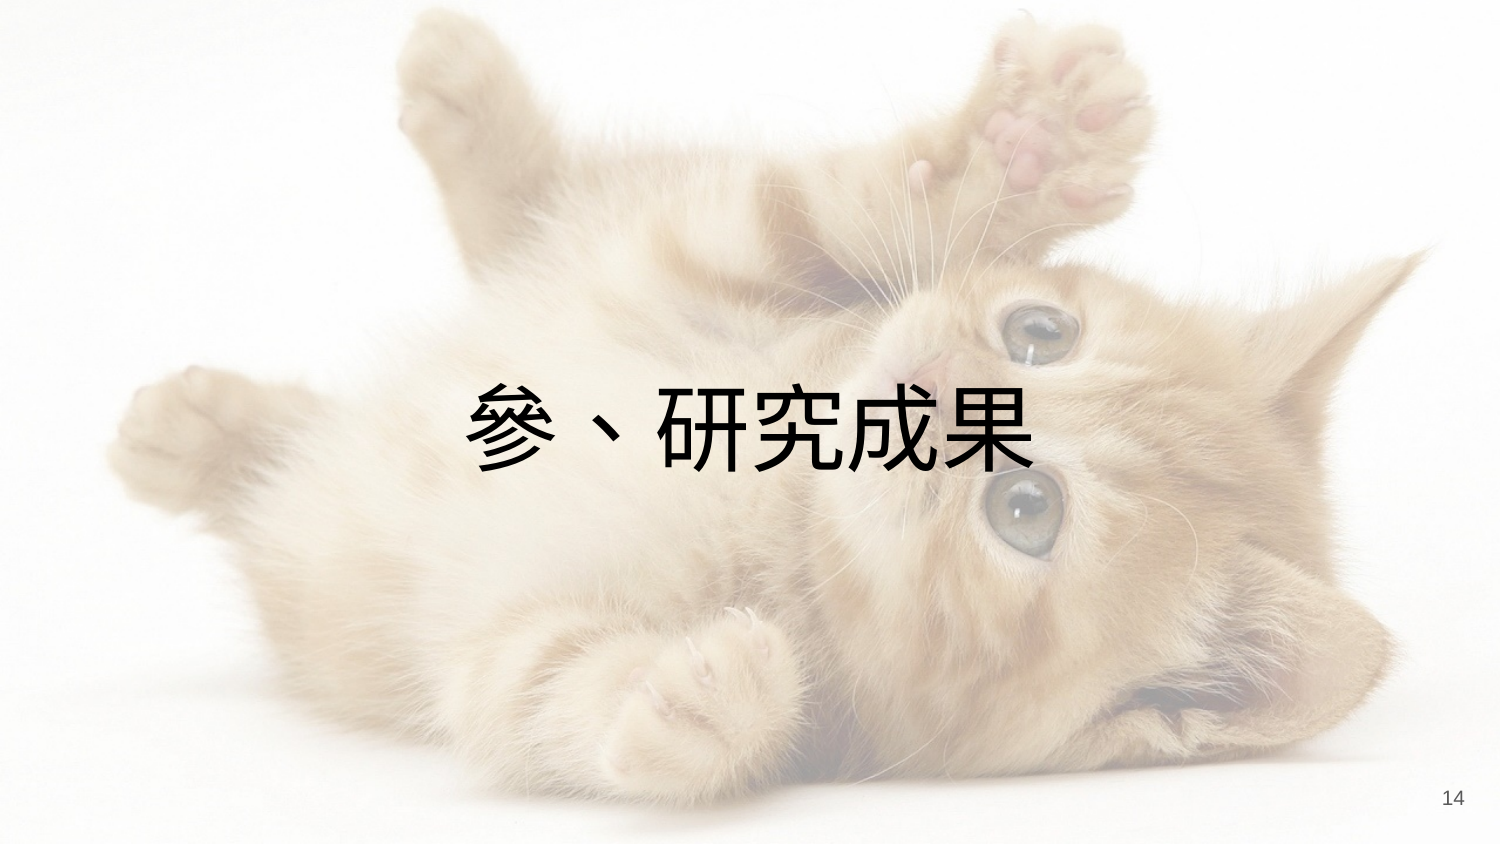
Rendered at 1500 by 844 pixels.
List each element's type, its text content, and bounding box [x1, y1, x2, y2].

slide_number ‹#› [1389, 764, 1480, 830]
picture [0, 0, 1500, 844]
title 參、研究成果 [51, 353, 1449, 490]
